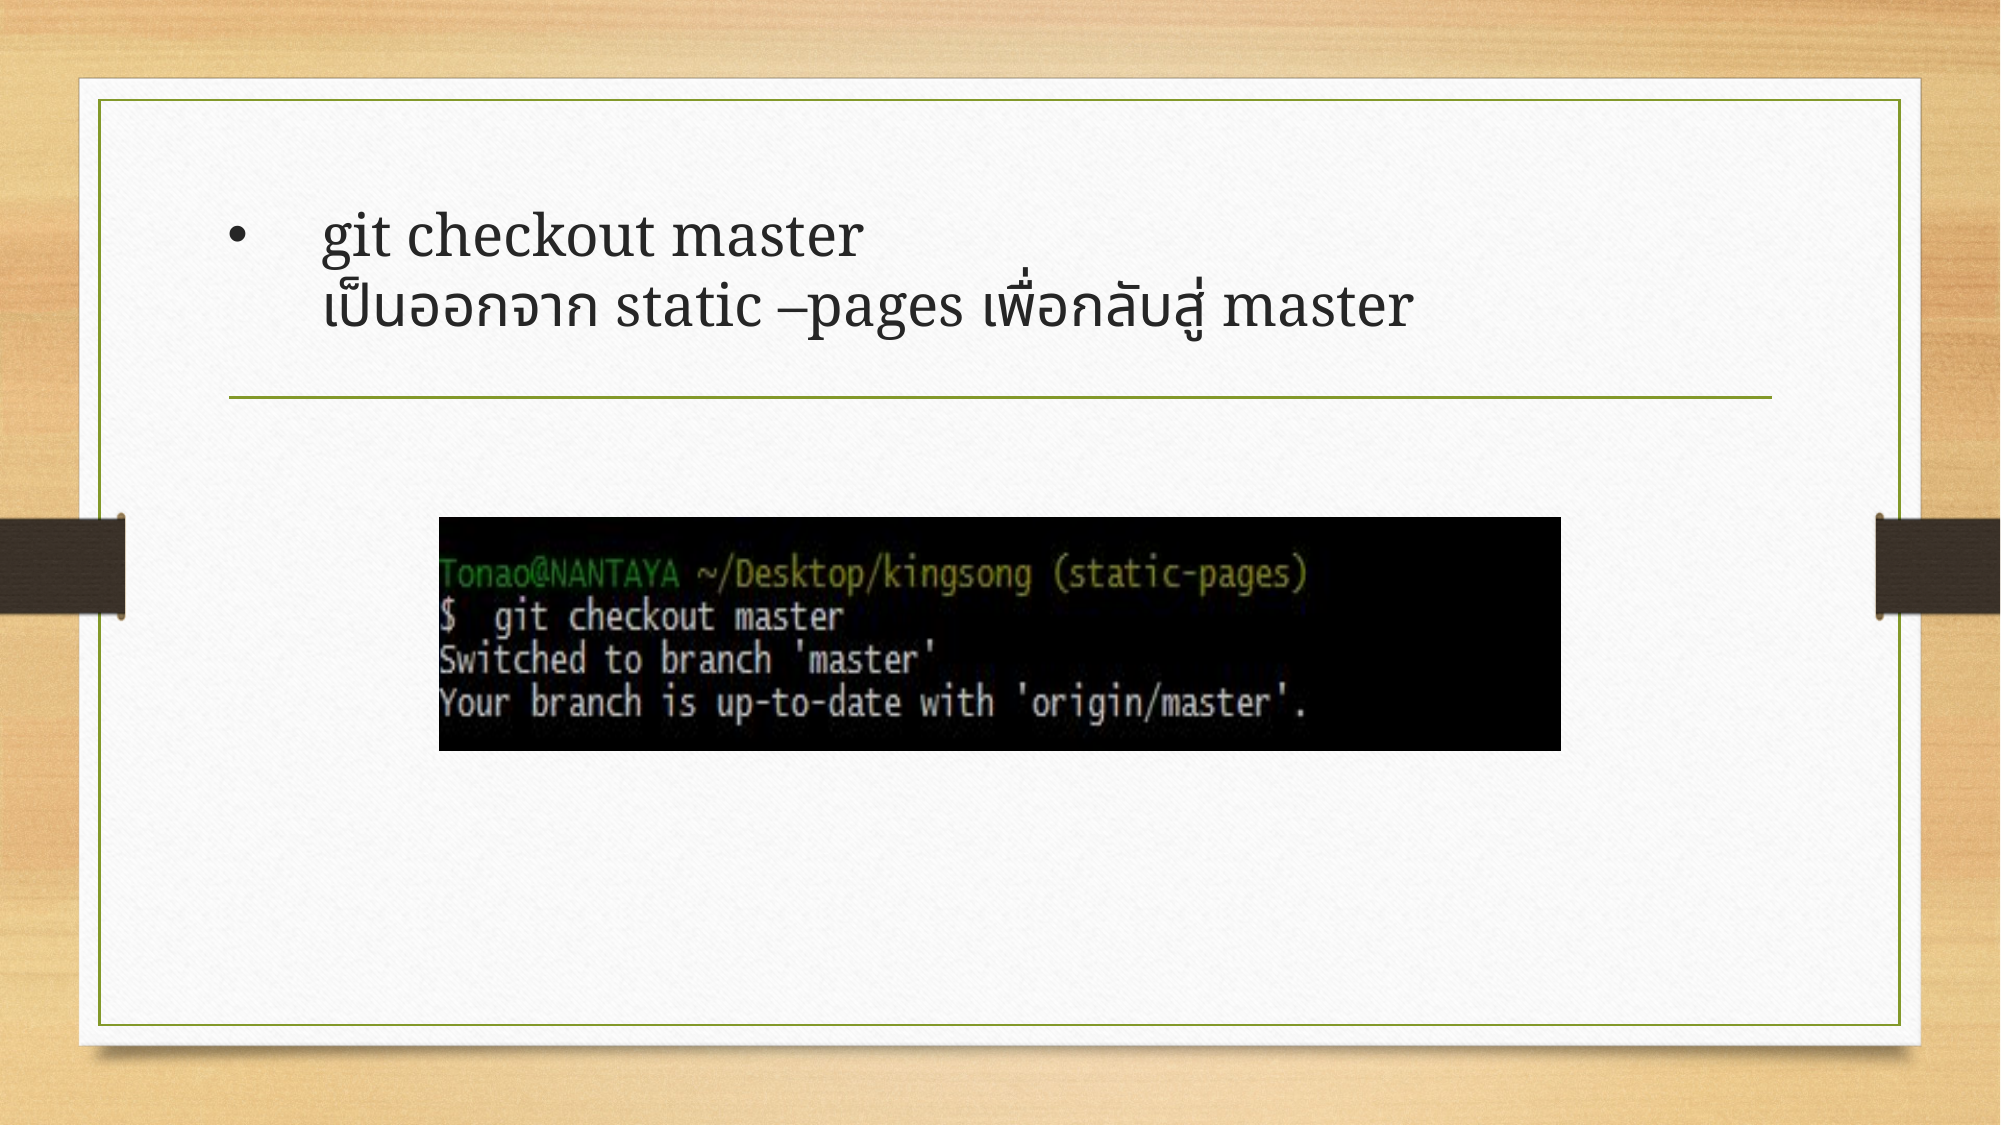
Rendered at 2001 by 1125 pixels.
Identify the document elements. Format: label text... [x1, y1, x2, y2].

title git checkout master เป็นออกจาก static –pages เพื่อกลับสู่ master [212, 161, 1788, 375]
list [438, 517, 1562, 752]
picture [0, 0, 2001, 1125]
